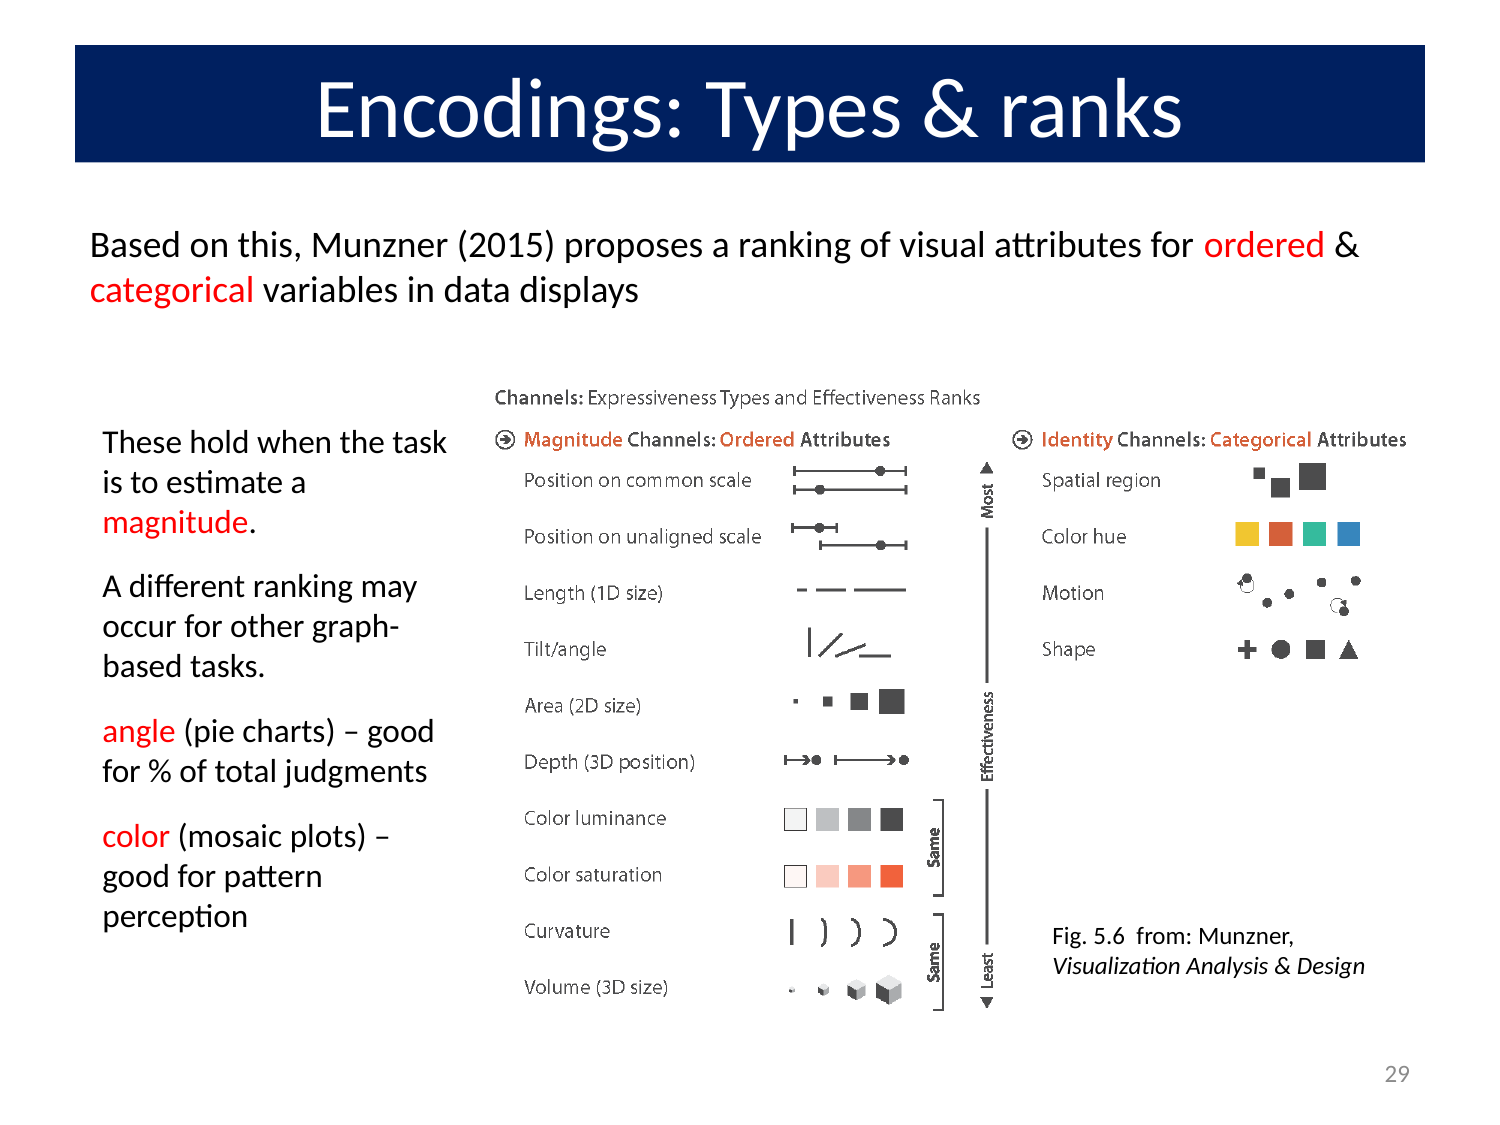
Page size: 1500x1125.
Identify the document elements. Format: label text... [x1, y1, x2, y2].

text_box These hold when the task is to estimate a magnitude. A different ranking may occur for other graph-based tasks. angle (pie charts) – good for % of total judgments color (mosaic plots) – good for pattern perception [87, 412, 463, 942]
picture [474, 374, 1426, 1027]
title Encodings: Types & ranks [75, 45, 1425, 163]
slide_number 29 [1074, 1042, 1425, 1103]
text_box Based on this, Munzner (2015) proposes a ranking of visual attributes for ordered & categorical variables in data displays [74, 212, 1425, 318]
